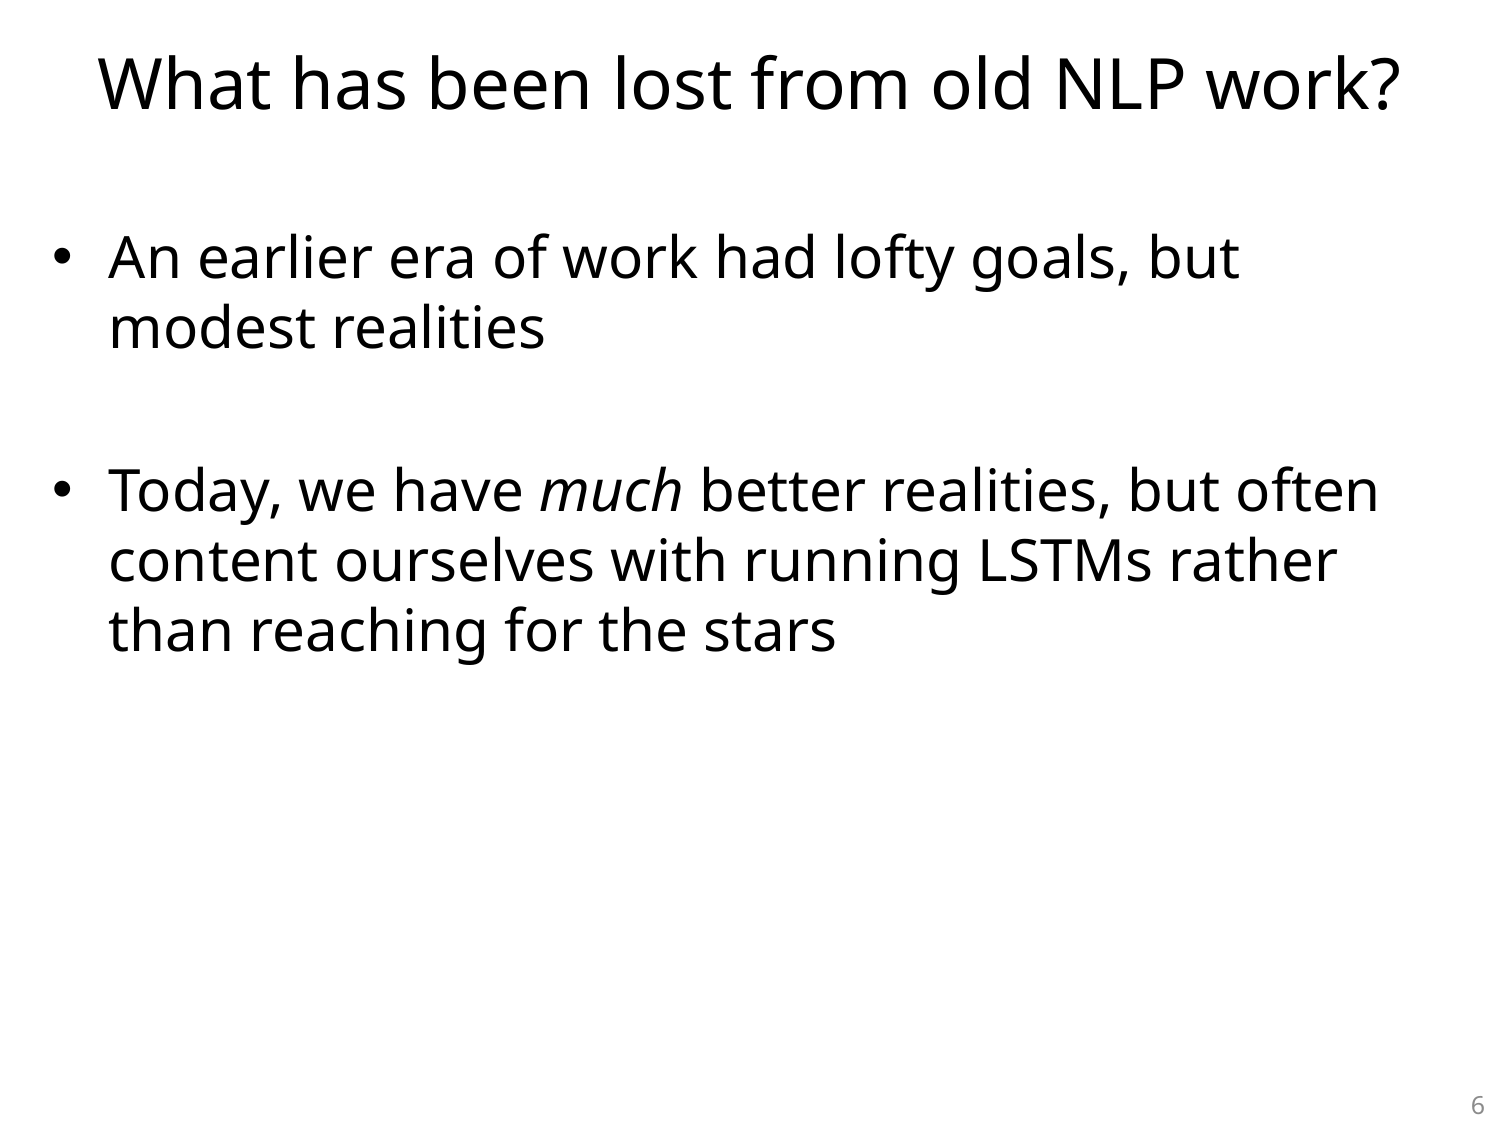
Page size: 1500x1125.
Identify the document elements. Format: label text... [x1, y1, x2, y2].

title What has been lost from old NLP work? [0, 0, 1500, 163]
list An earlier era of work had lofty goals, but modest realities Today, we have much better realities, but often content ourselves with running LSTMs rather than reaching for the stars [37, 212, 1463, 1075]
slide_number 6 [1149, 1087, 1500, 1125]
